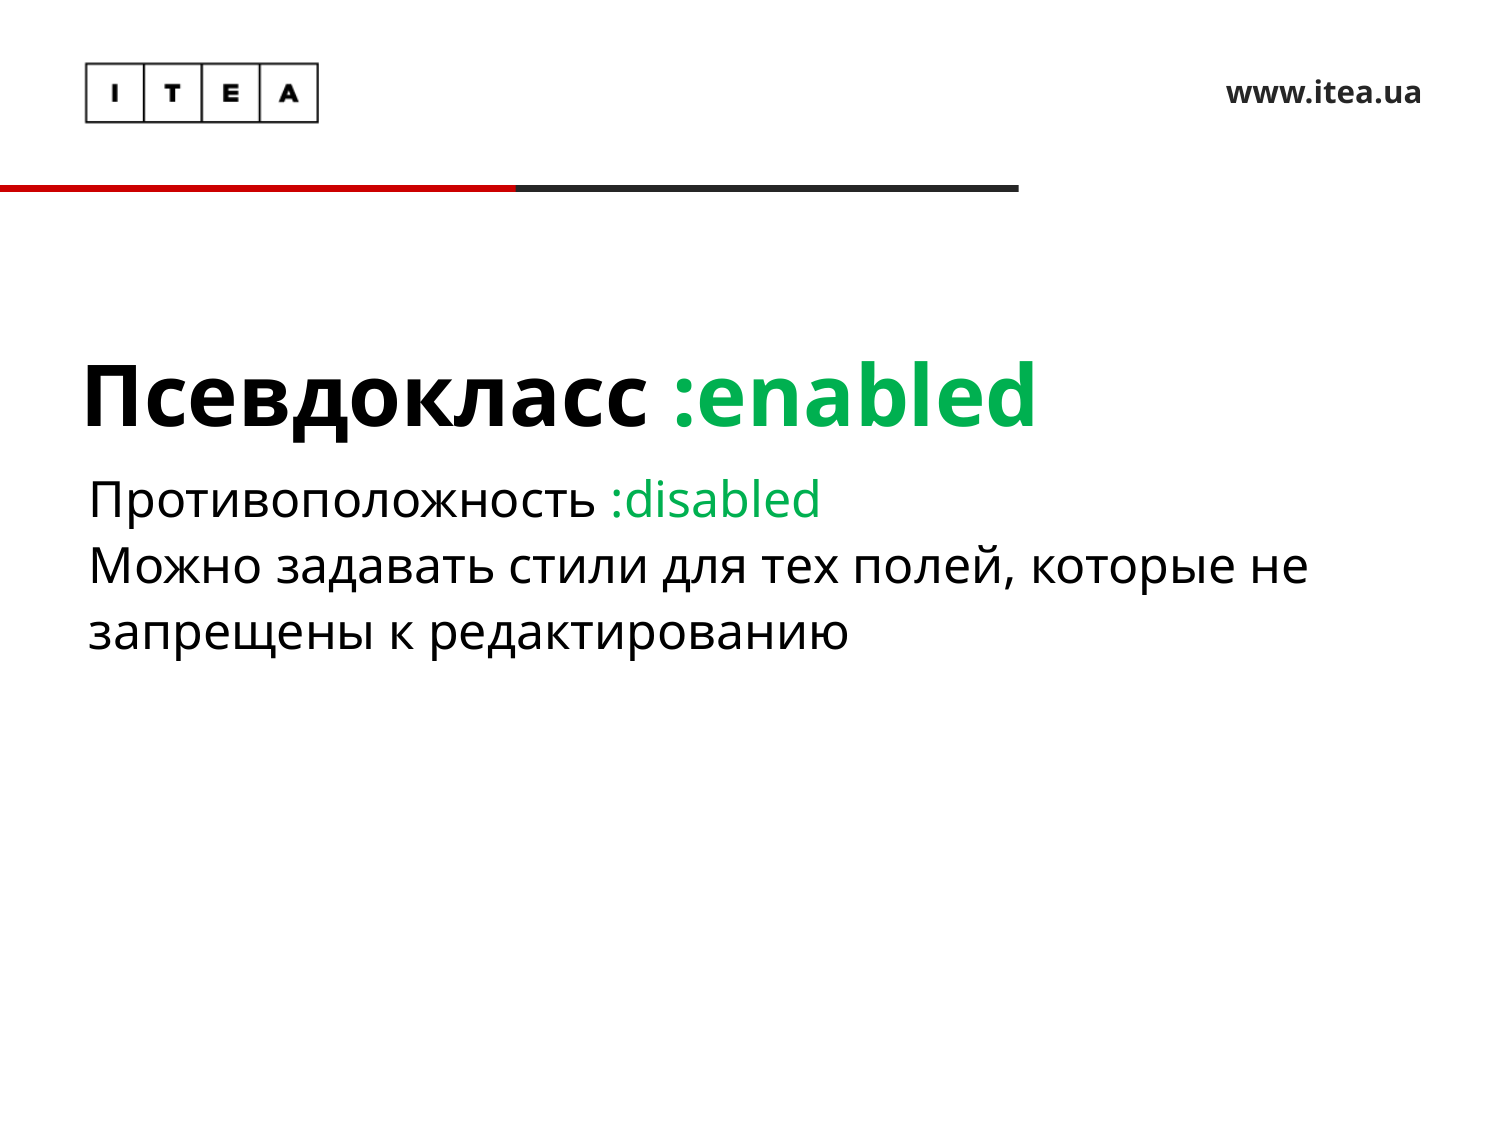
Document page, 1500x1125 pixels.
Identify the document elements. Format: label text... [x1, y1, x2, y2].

text_box [0, 185, 516, 192]
title Псевдокласс :enabled [65, 323, 1425, 421]
picture [57, 49, 344, 133]
list Противоположность :disabled Можно задавать стили для тех полей, которые не запрещены к редактированию [74, 454, 1421, 1036]
text_box [516, 185, 1019, 192]
text_box www.itea.ua [1172, 66, 1477, 115]
